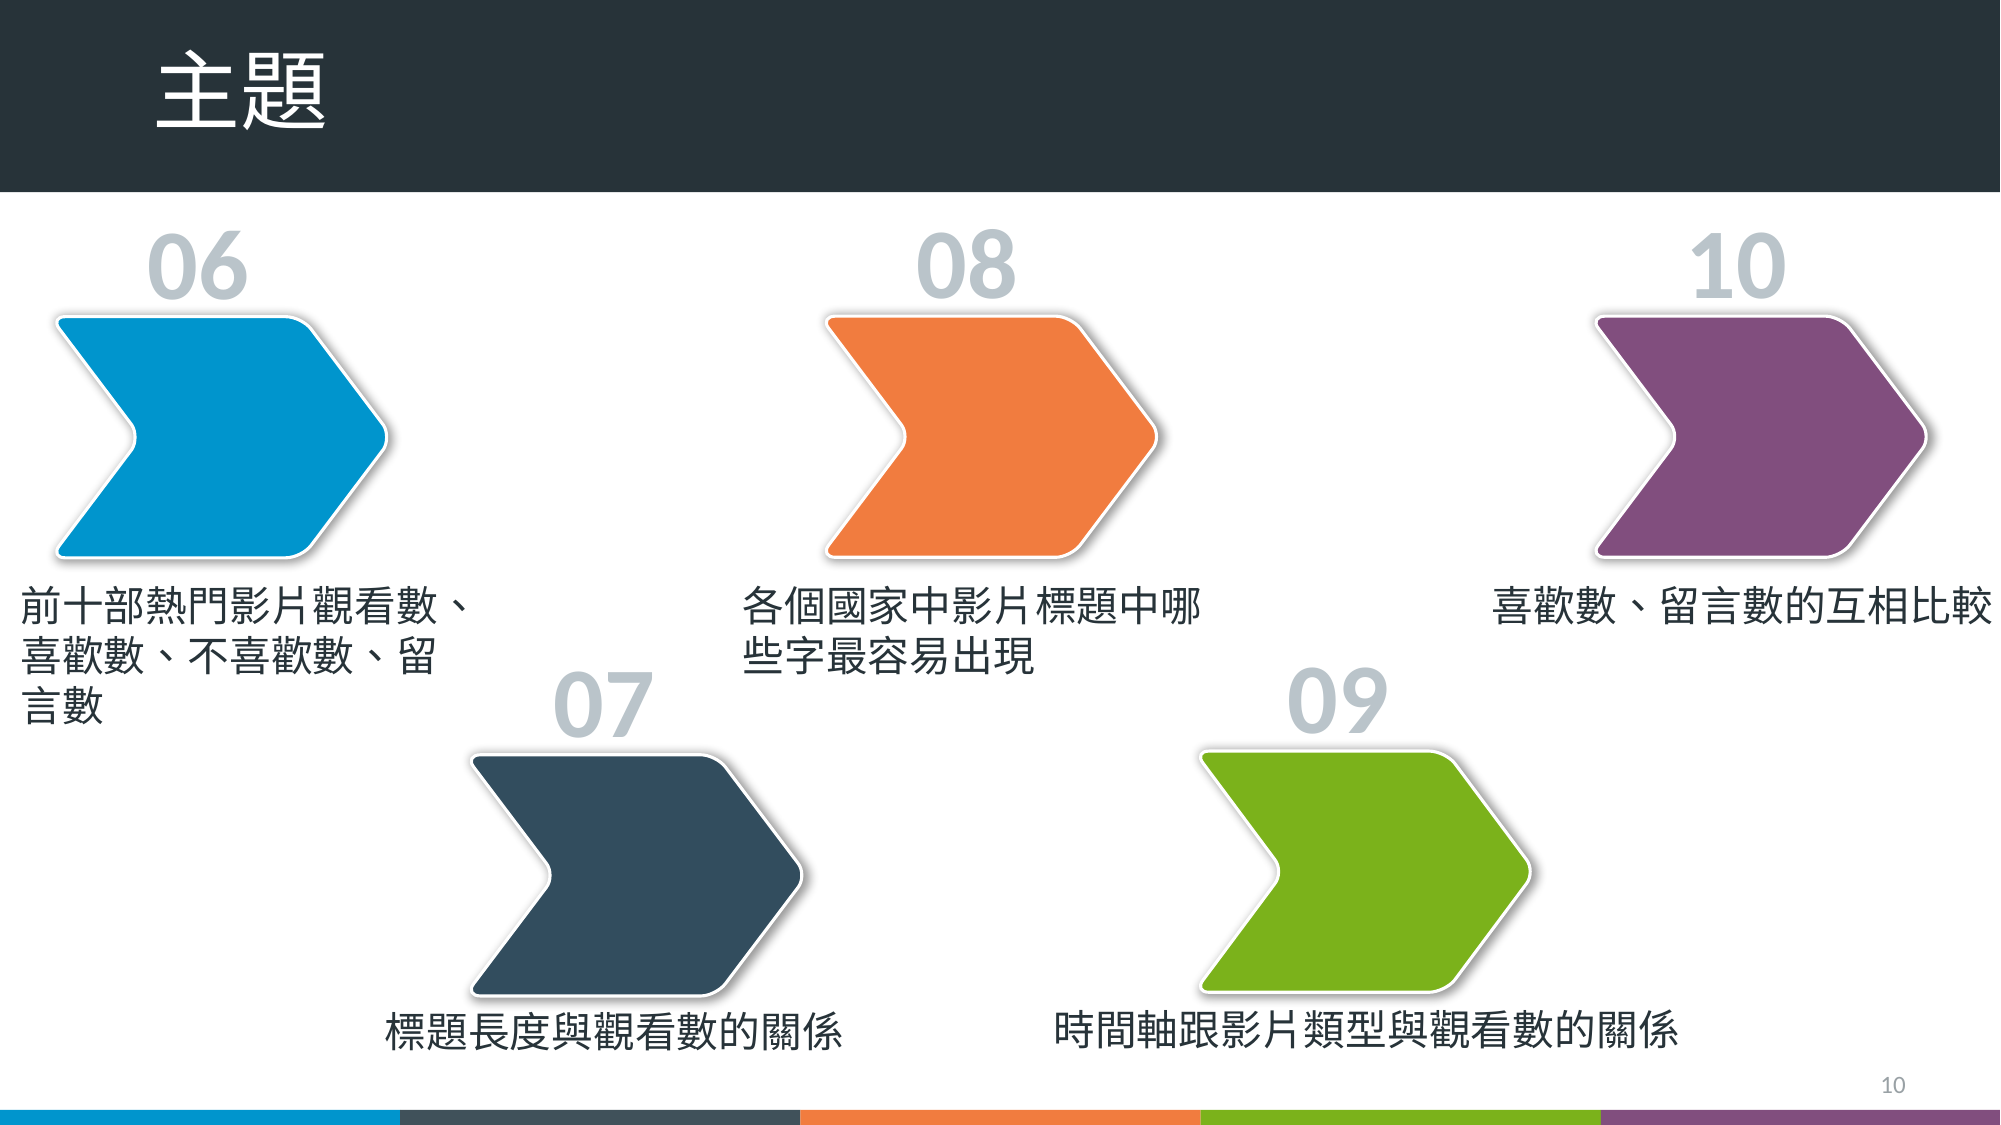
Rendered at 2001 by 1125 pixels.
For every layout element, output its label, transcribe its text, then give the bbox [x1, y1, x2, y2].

text_box [1200, 751, 1531, 993]
text_box [471, 754, 802, 996]
text_box 標題長度與觀看數的關係 [369, 998, 866, 1064]
slide_number 10 [1470, 1060, 1921, 1107]
text_box 07 [538, 630, 671, 766]
text_box 時間軸跟影片類型與觀看數的關係 [1038, 996, 1896, 1062]
text_box [1596, 316, 1927, 558]
text_box 06 [132, 192, 264, 327]
text_box 09 [1272, 626, 1404, 762]
text_box 10 [1670, 191, 1803, 327]
text_box 08 [901, 191, 1033, 327]
text_box 喜歡數、留言數的互相比較 [1477, 572, 2000, 638]
text_box [826, 316, 1157, 558]
title 主題 [137, 40, 1863, 151]
text_box [56, 316, 387, 558]
text_box 前十部熱門影片觀看數、喜歡數、不喜歡數、留言數 [5, 572, 458, 738]
text_box 各個國家中影片標題中哪些字最容易出現 [727, 572, 1249, 688]
